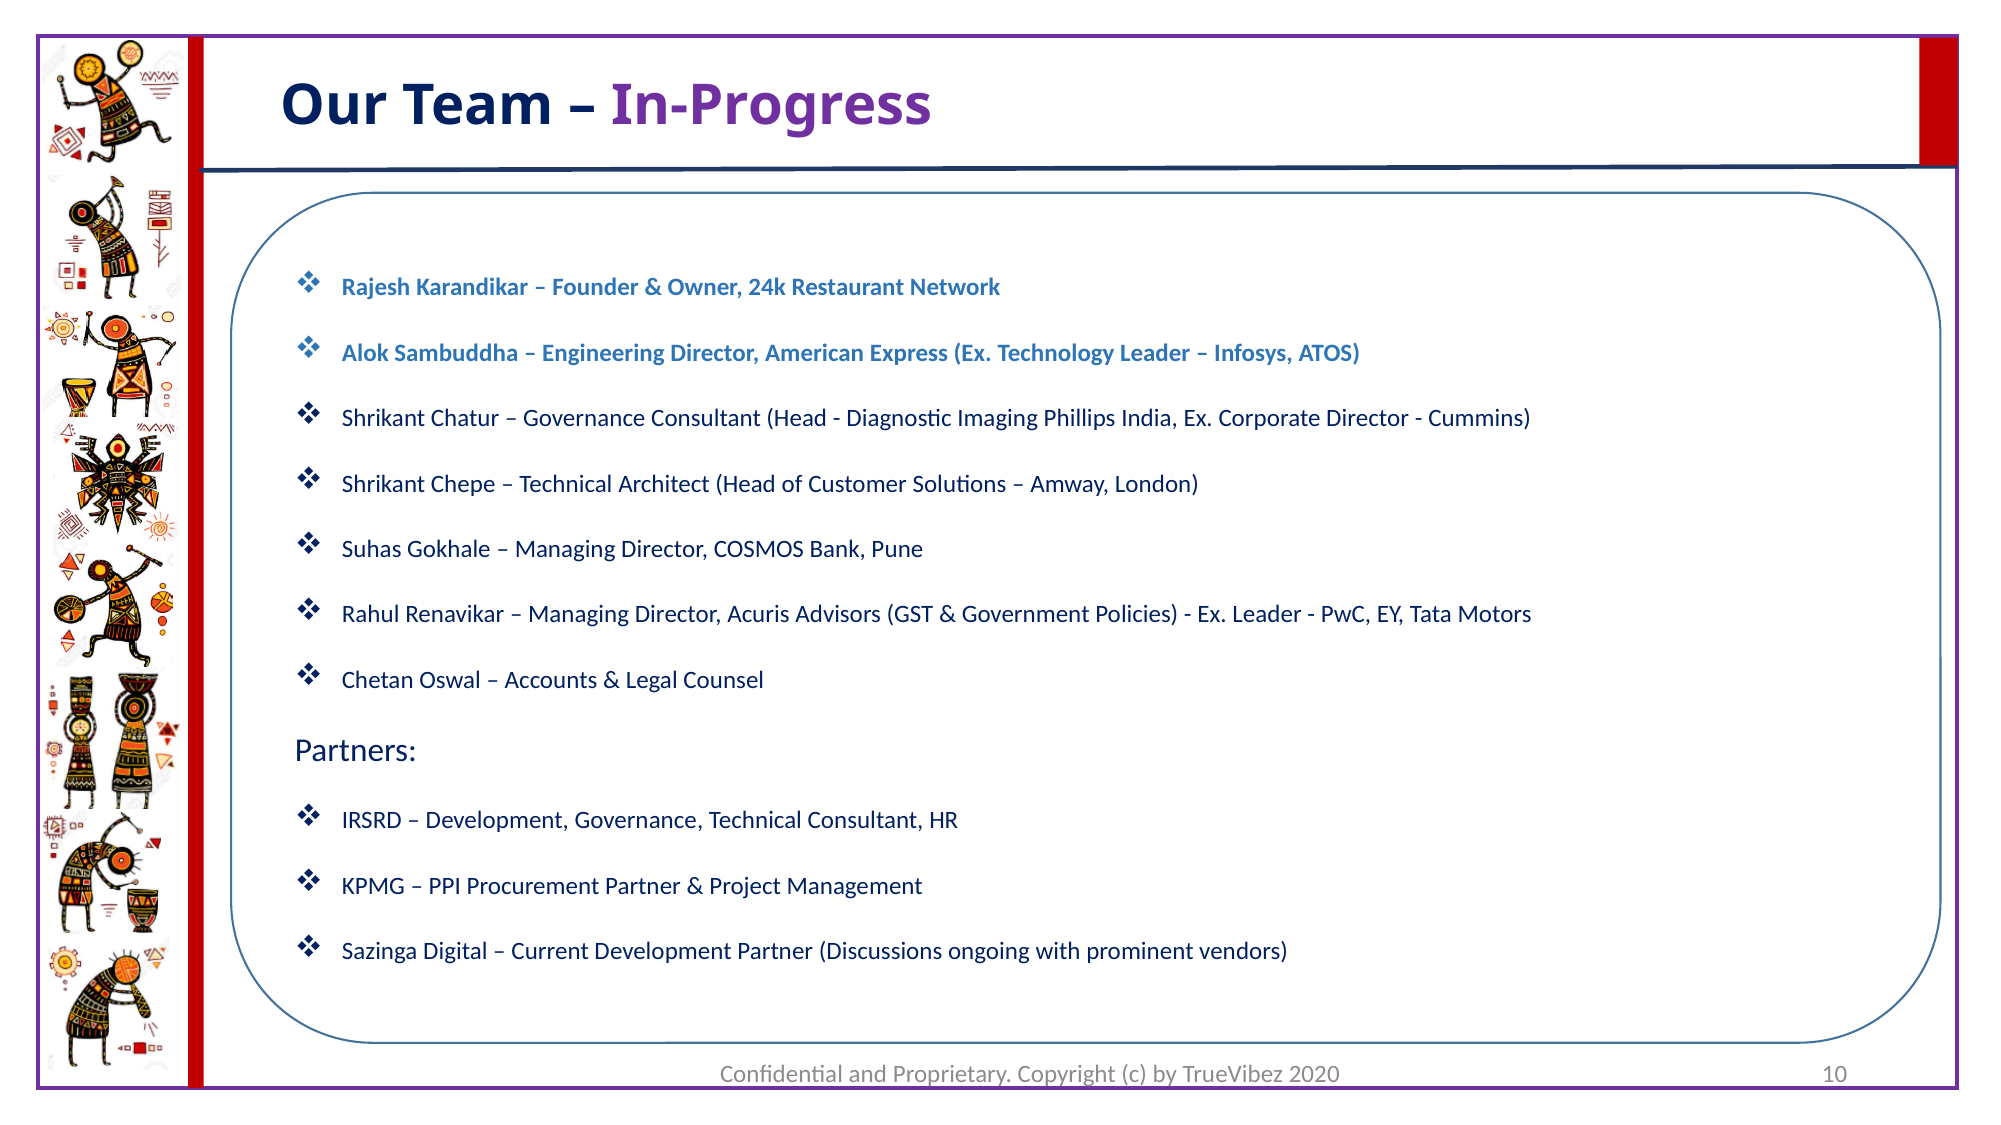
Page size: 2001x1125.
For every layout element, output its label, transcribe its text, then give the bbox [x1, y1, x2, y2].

text_box [1918, 37, 1959, 167]
picture [42, 40, 184, 171]
footer Confidential and Proprietary. Copyright (c) by TrueVibez 2020 [692, 1042, 1368, 1103]
picture [42, 305, 182, 934]
picture [47, 937, 169, 1070]
slide_number 10 [1412, 1042, 1863, 1103]
picture [42, 175, 181, 301]
text_box [37, 35, 1958, 1089]
text_box Rajesh Karandikar – Founder & Owner, 24k Restaurant Network Alok Sambuddha – Engineering Director, American Express (Ex. Technology Leader – Infosys, ATOS) Shrikant Chatur – Governance Consultant (Head - Diagnostic Imaging Phillips India, Ex. Corporate Director - Cummins) Shrikant Chepe – Technical Architect (Head of Customer Solutions – Amway, London) Suhas Gokhale – Managing Director, COSMOS Bank, Pune Rahul Renavikar – Managing Director, Acuris Advisors (GST & Government Policies) - Ex. Leader - PwC, EY, Tata Motors Chetan Oswal – Accounts & Legal Counsel Partners: IRSRD – Development, Governance, Technical Consultant, HR KPMG – PPI Procurement Partner & Project Management Sazinga Digital – Current Development Partner (Discussions ongoing with prominent vendors) [230, 191, 1942, 1044]
text_box [187, 36, 205, 1089]
text_box Our Team – In-Progress [266, 60, 1304, 143]
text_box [199, 166, 1958, 171]
